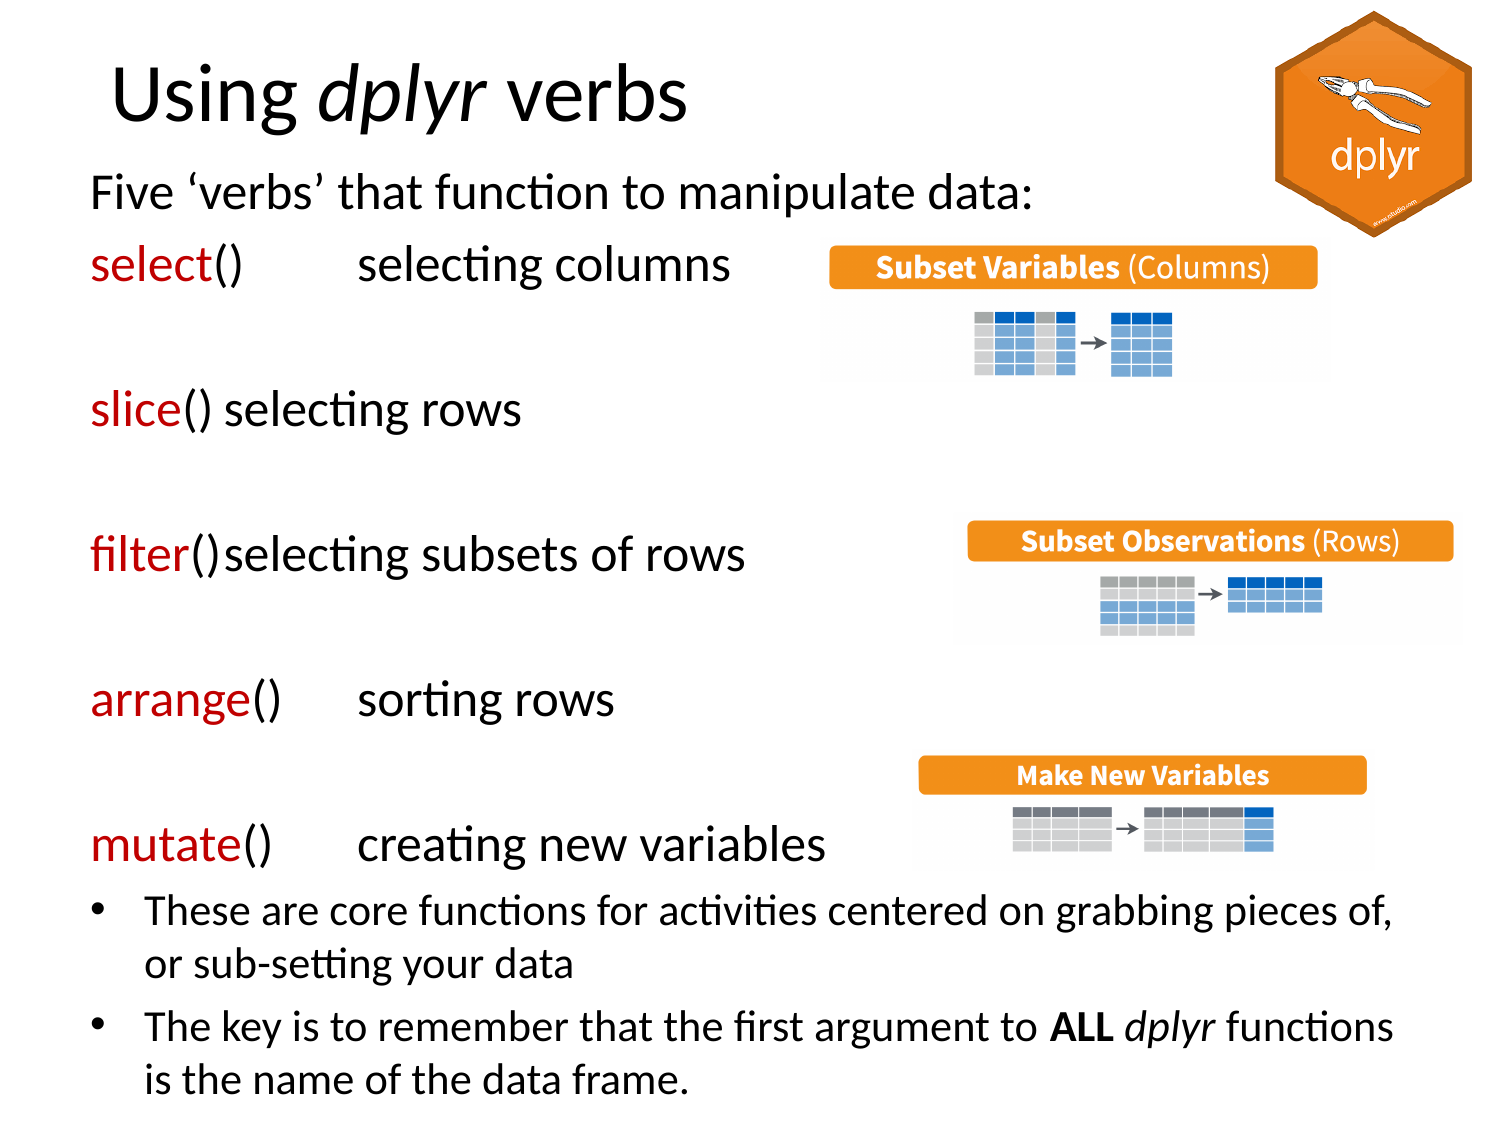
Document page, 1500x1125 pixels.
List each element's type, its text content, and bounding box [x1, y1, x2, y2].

picture [820, 10, 1472, 382]
title Using dplyr verbs [50, 10, 750, 166]
picture [953, 512, 1463, 645]
list Five ‘verbs’ that function to manipulate data: select() selecting columns slice() selecting rows filter() selecting subsets of rows arrange() sorting rows mutate() creating new variables These are core functions for activities centered on grabbing pieces of, or sub-setting your data The key is to remember that the first argument to ALL dplyr functions is the name of the data frame. [75, 149, 1425, 1113]
picture [912, 749, 1376, 871]
